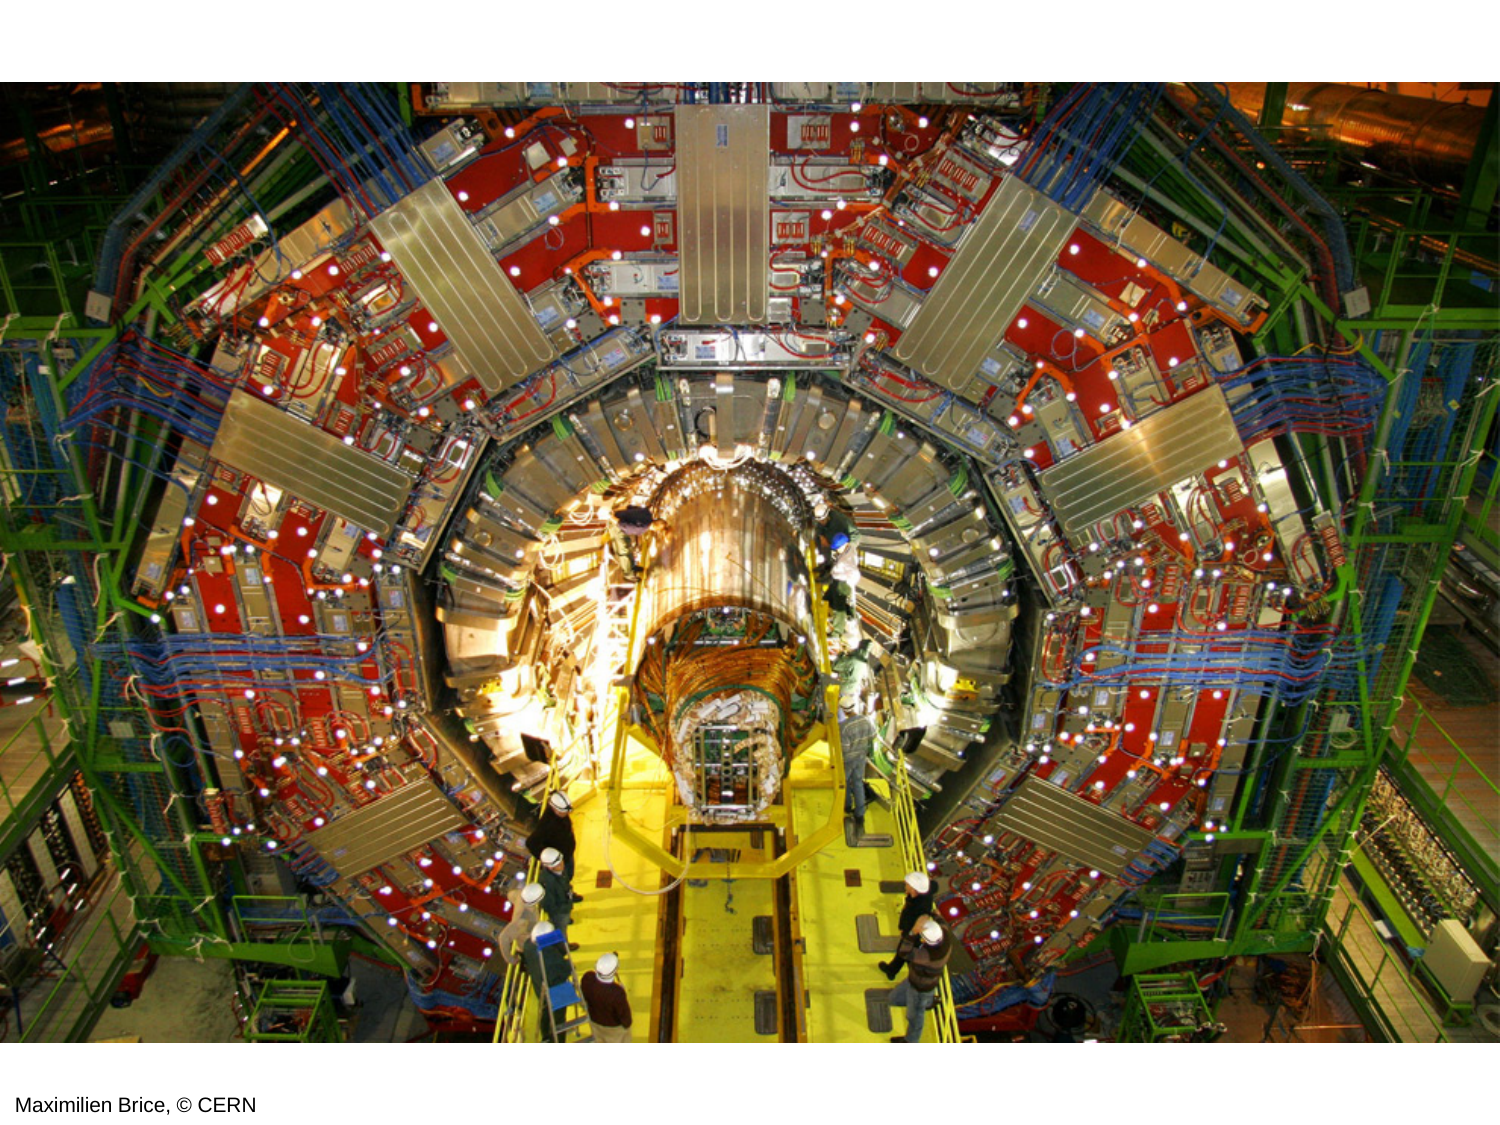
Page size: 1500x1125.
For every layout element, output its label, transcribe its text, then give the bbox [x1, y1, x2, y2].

text_box Maximilien Brice, © CERN [0, 1084, 388, 1125]
picture [0, 81, 1500, 1043]
